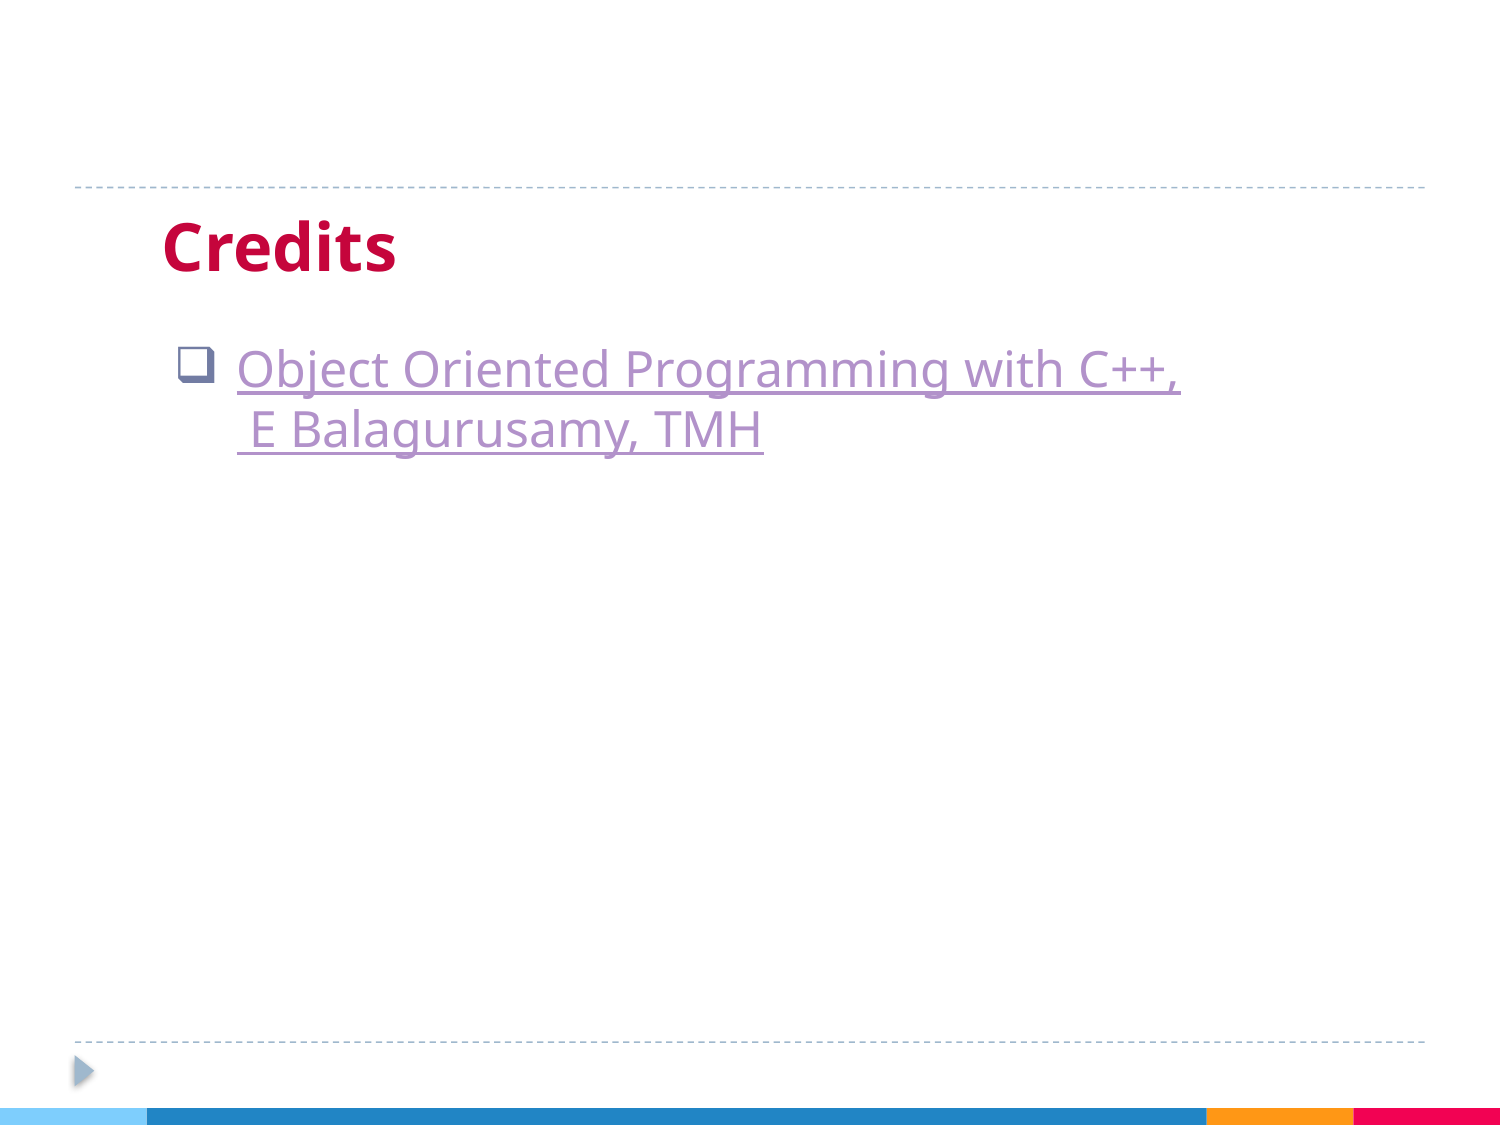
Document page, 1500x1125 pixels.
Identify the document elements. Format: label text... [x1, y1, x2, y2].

title Credits [146, 112, 1207, 300]
list Object Oriented Programming with C++, E Balagurusamy, TMH [146, 312, 1207, 625]
